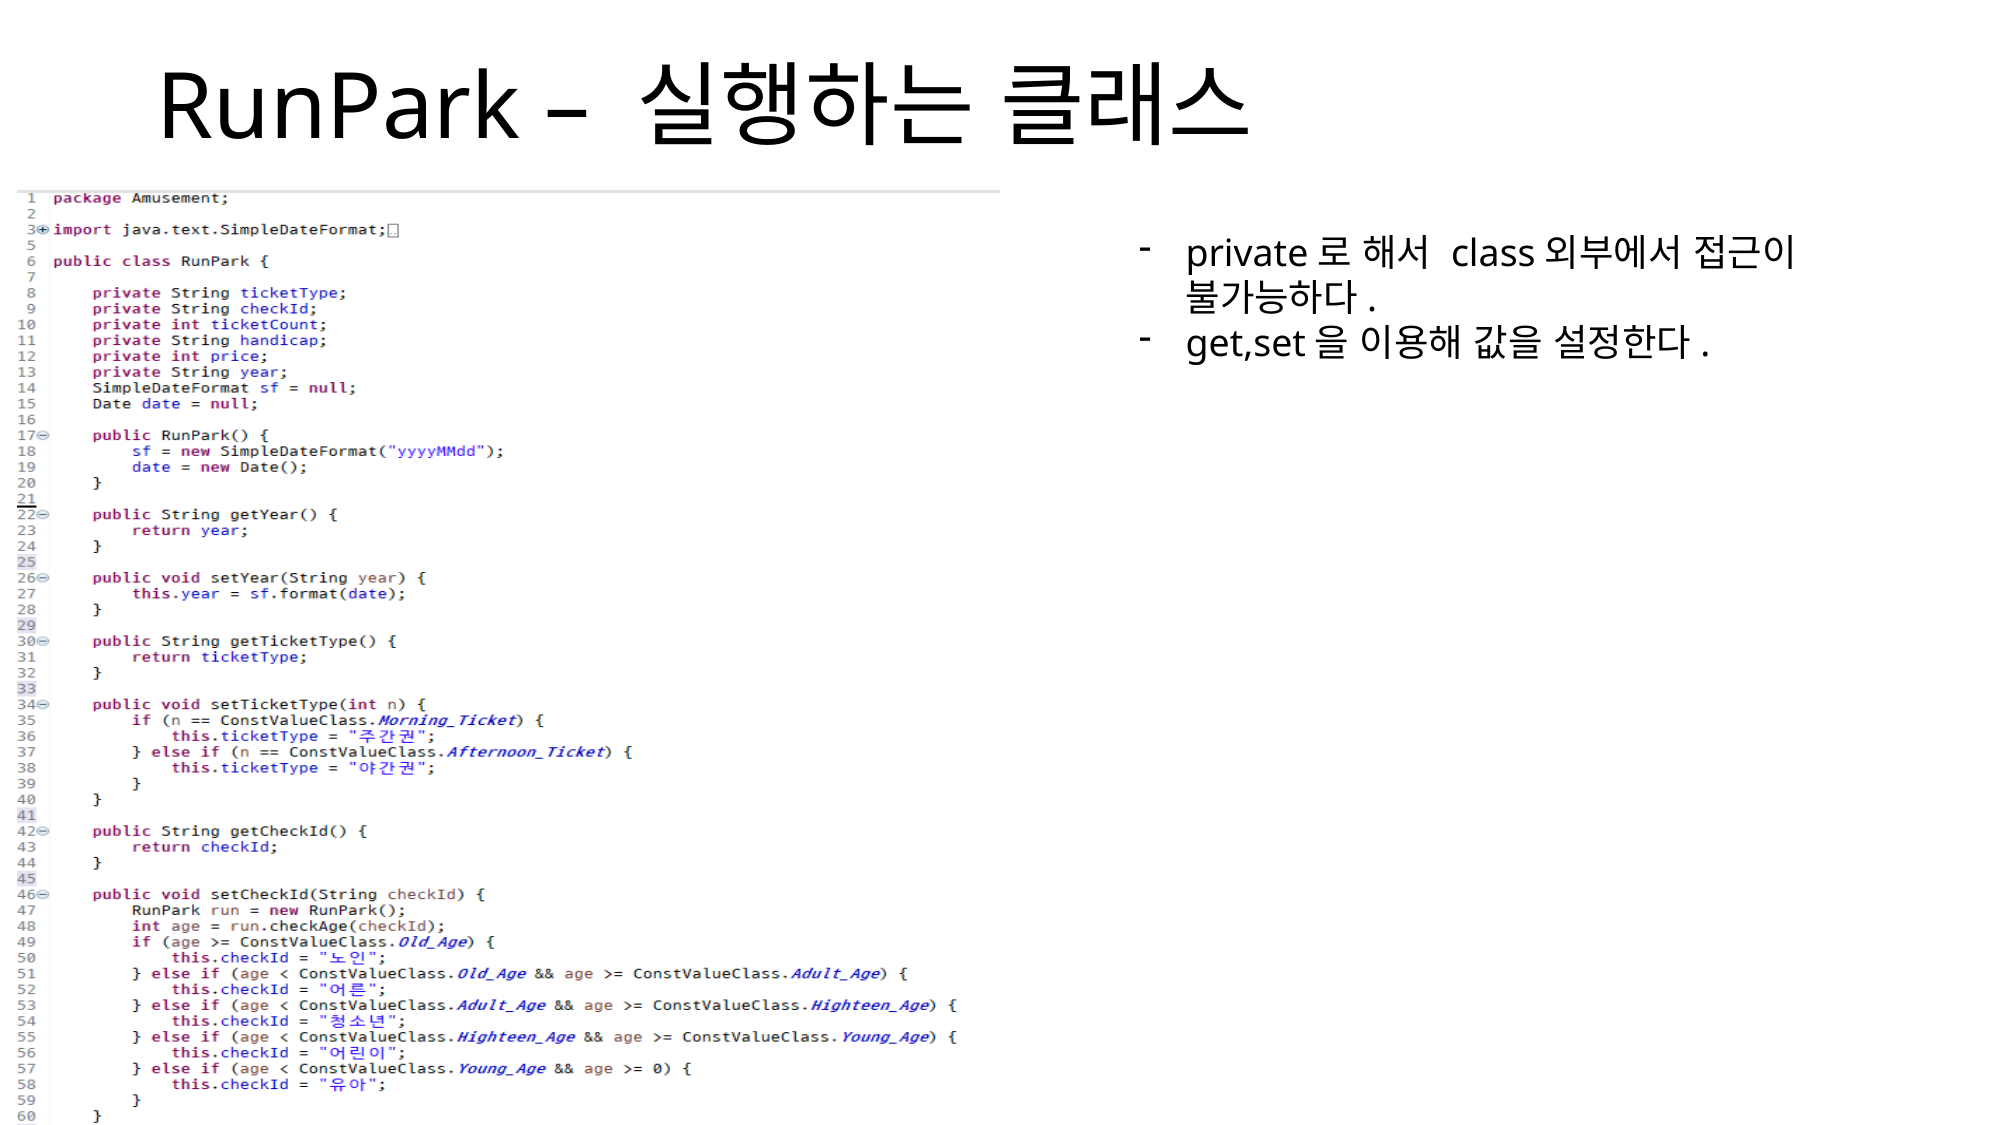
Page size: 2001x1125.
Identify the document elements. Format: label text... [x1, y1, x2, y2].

text_box private로 해서 class외부에서 접근이 불가능하다. get,set을 이용해 값을 설정한다. [1123, 221, 1928, 417]
title RunPark – 실행하는 클래스 [141, 0, 1867, 218]
picture [17, 190, 1000, 1125]
